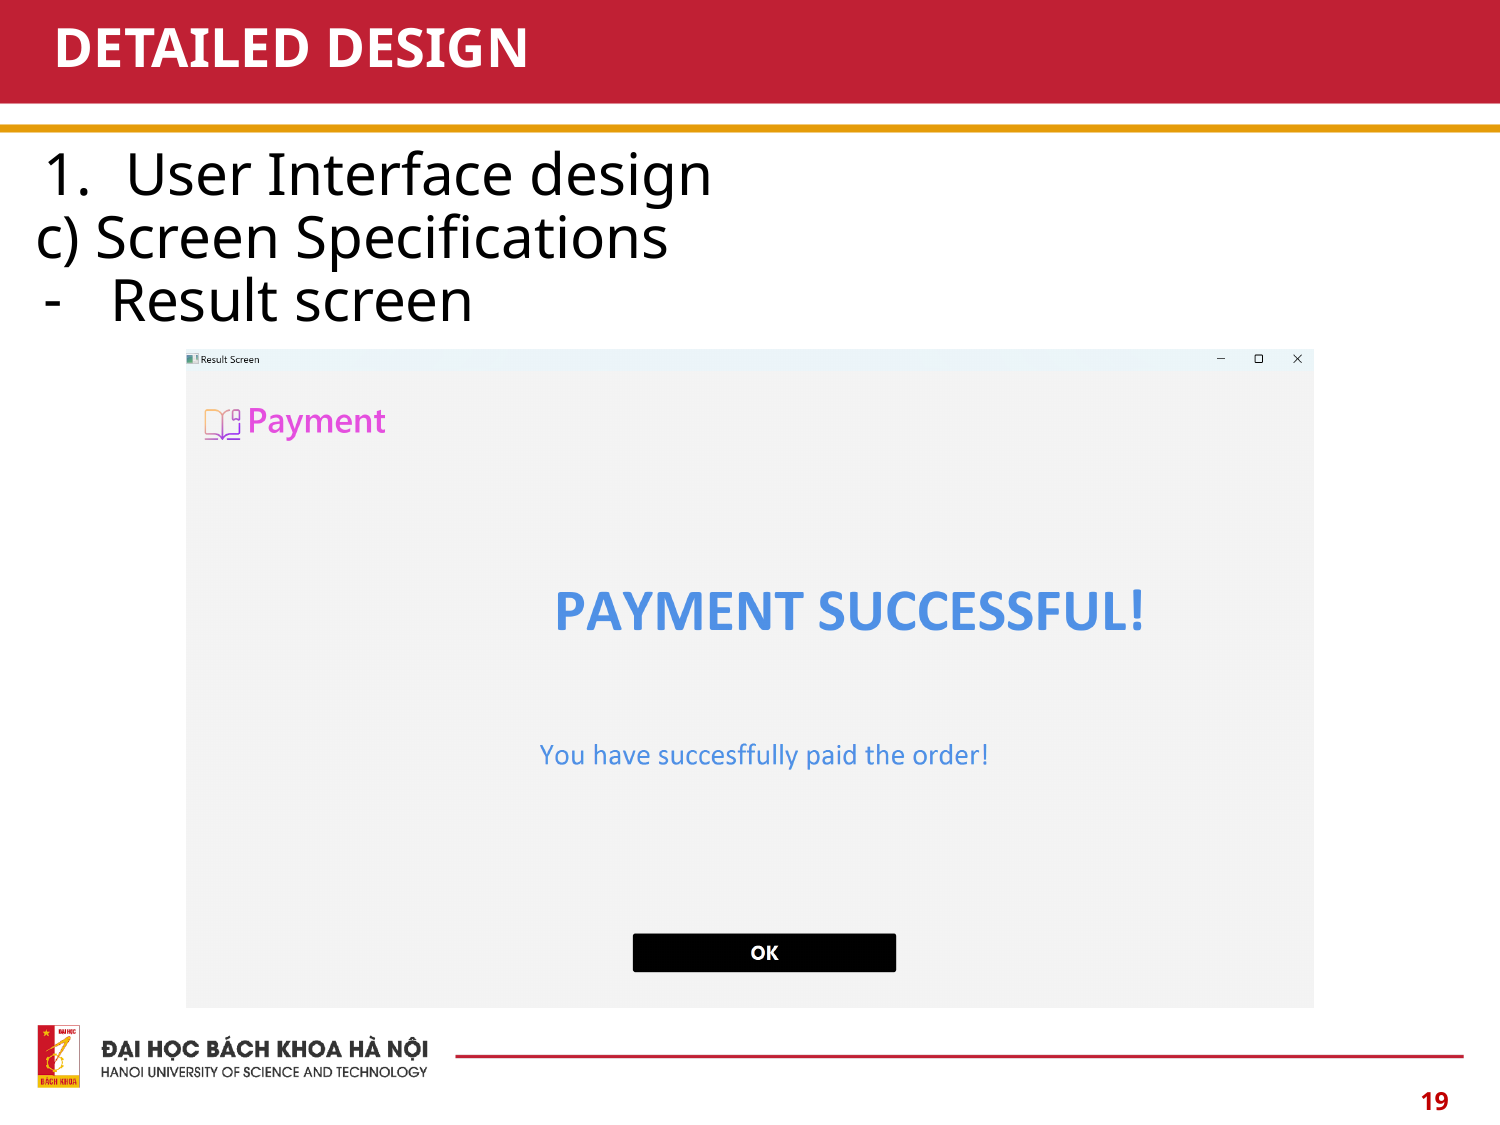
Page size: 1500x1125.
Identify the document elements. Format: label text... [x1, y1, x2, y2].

picture [0, 0, 1500, 1125]
title DETAILED DESIGN [38, 12, 1462, 87]
slide_number 19 [1126, 1078, 1464, 1125]
list User Interface design c) Screen Specifications Result screen [20, 137, 1443, 1008]
